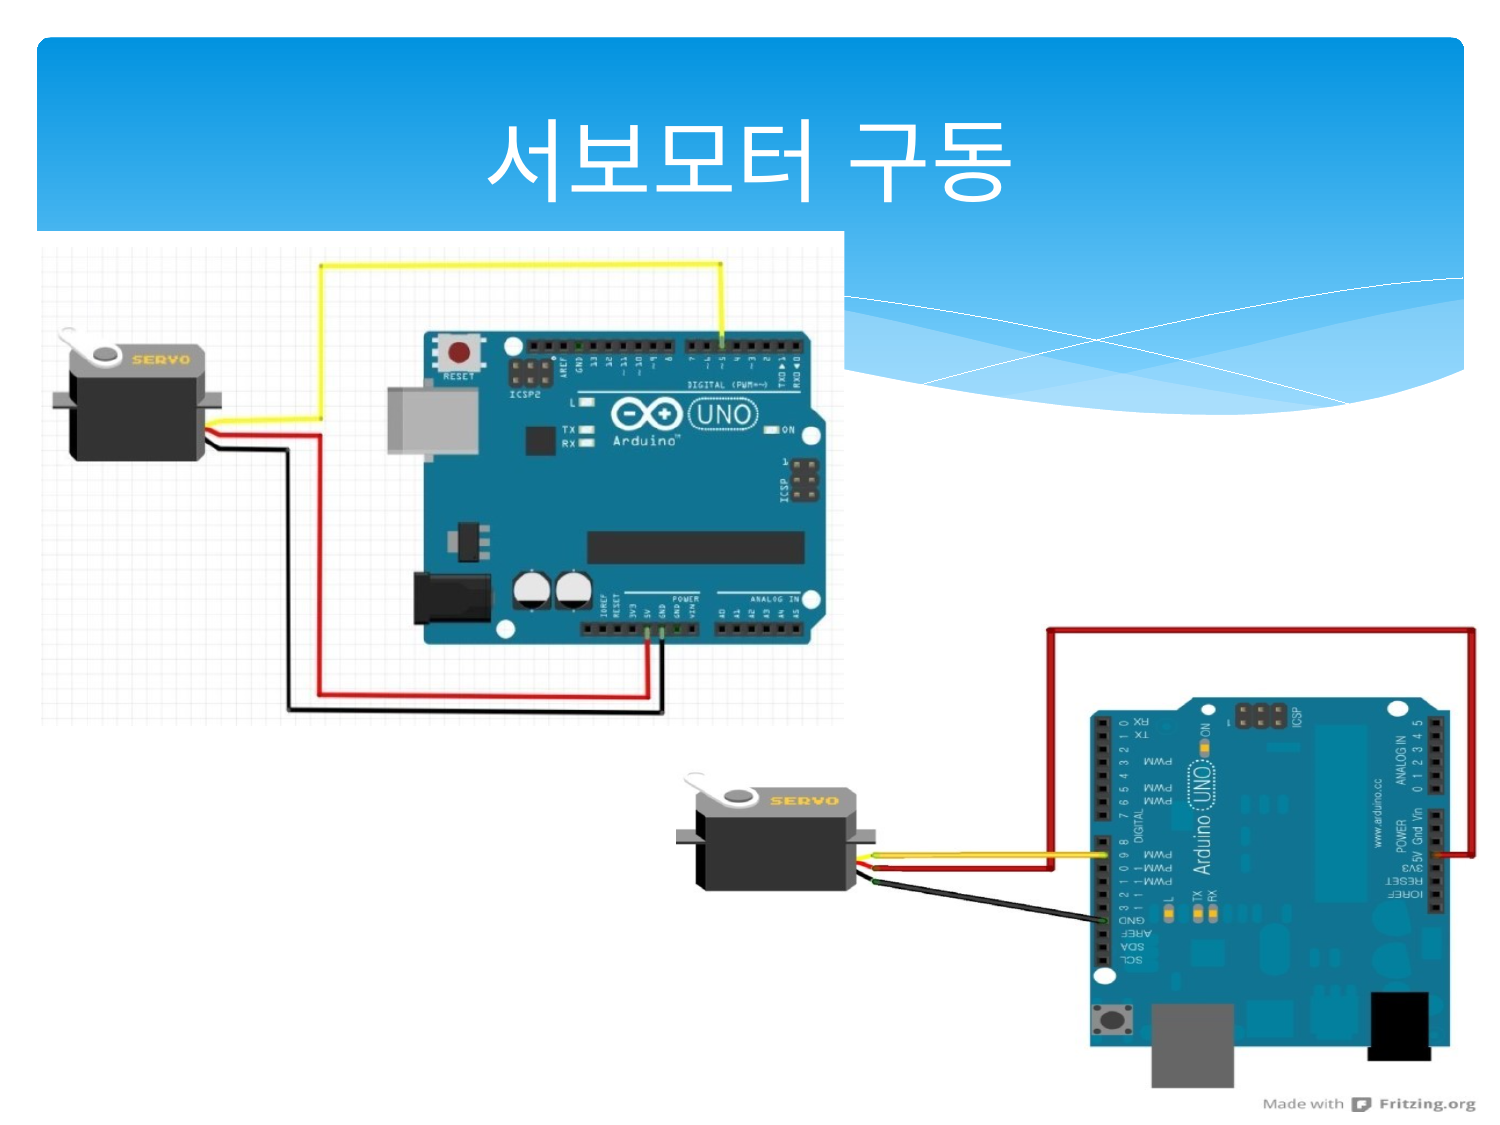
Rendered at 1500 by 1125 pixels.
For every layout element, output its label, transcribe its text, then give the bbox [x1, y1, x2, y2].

title 서보모터 구동 [75, 55, 1425, 261]
picture [29, 231, 1483, 1116]
